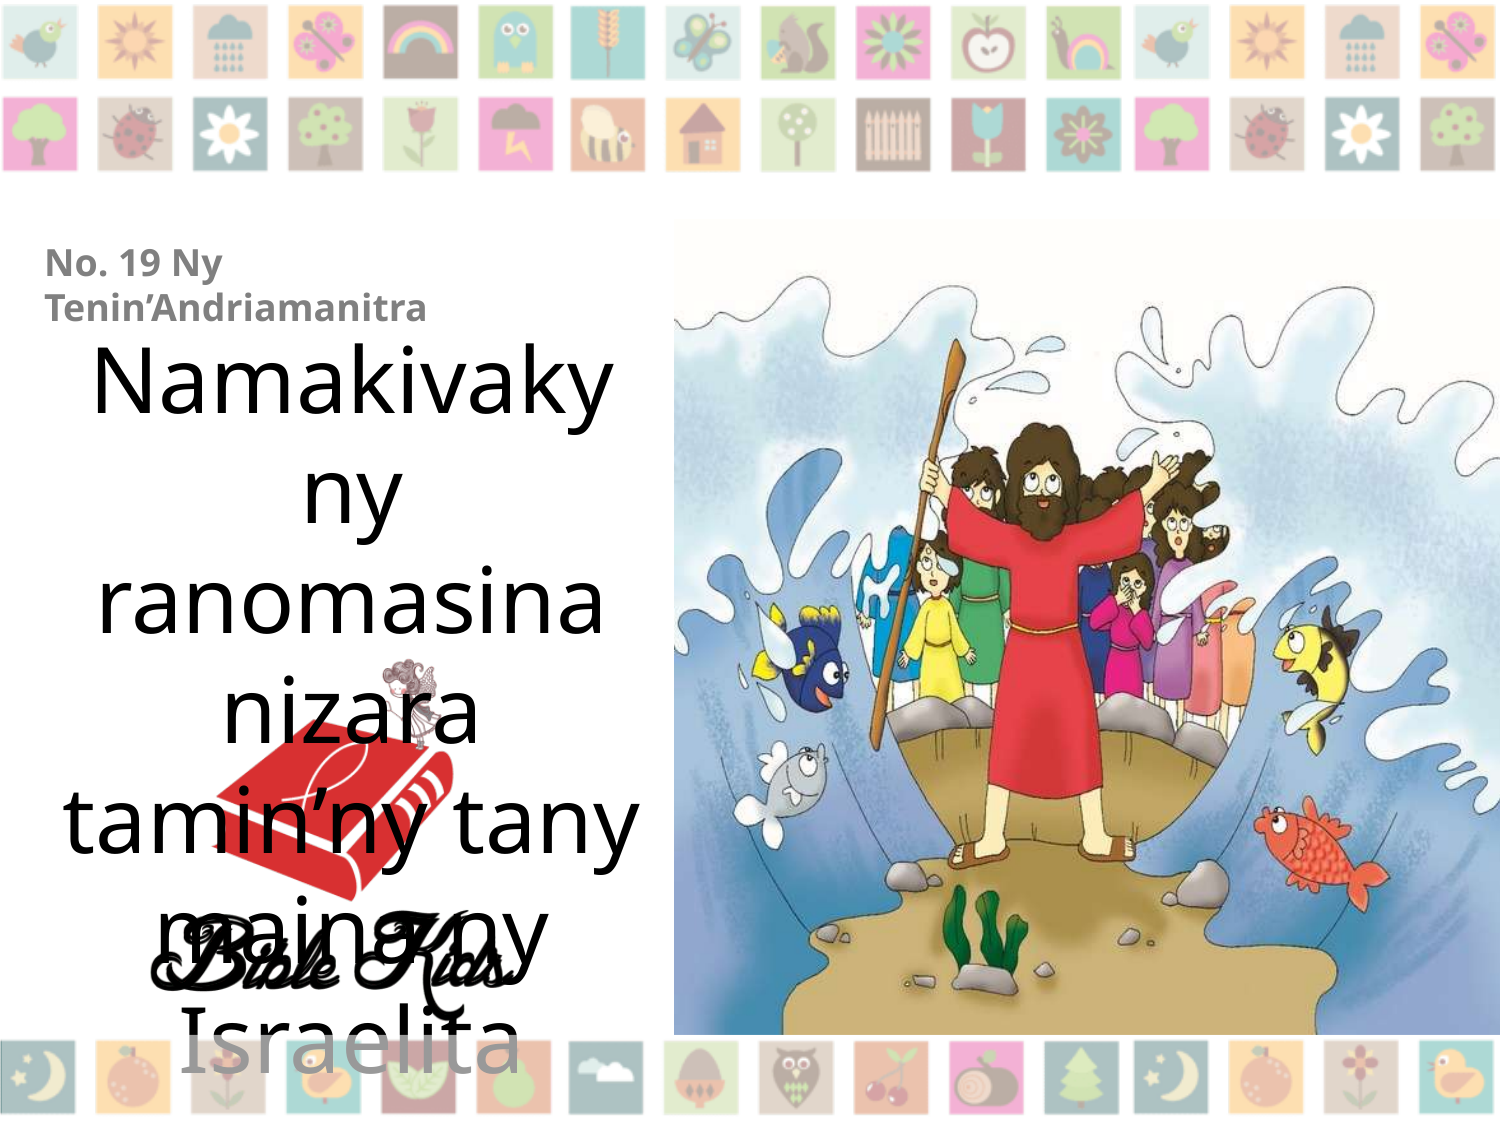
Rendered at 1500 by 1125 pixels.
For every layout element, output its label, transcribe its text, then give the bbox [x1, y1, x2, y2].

picture [125, 621, 552, 1050]
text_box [0, 1028, 1500, 1118]
picture [674, 219, 1500, 1028]
text_box Namakivaky ny ranomasina nizara tamin’ny tany maina ny Israelita [29, 314, 668, 1027]
text_box No. 19 Ny Tenin’Andriamanitra [29, 231, 514, 314]
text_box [0, 3, 1500, 181]
